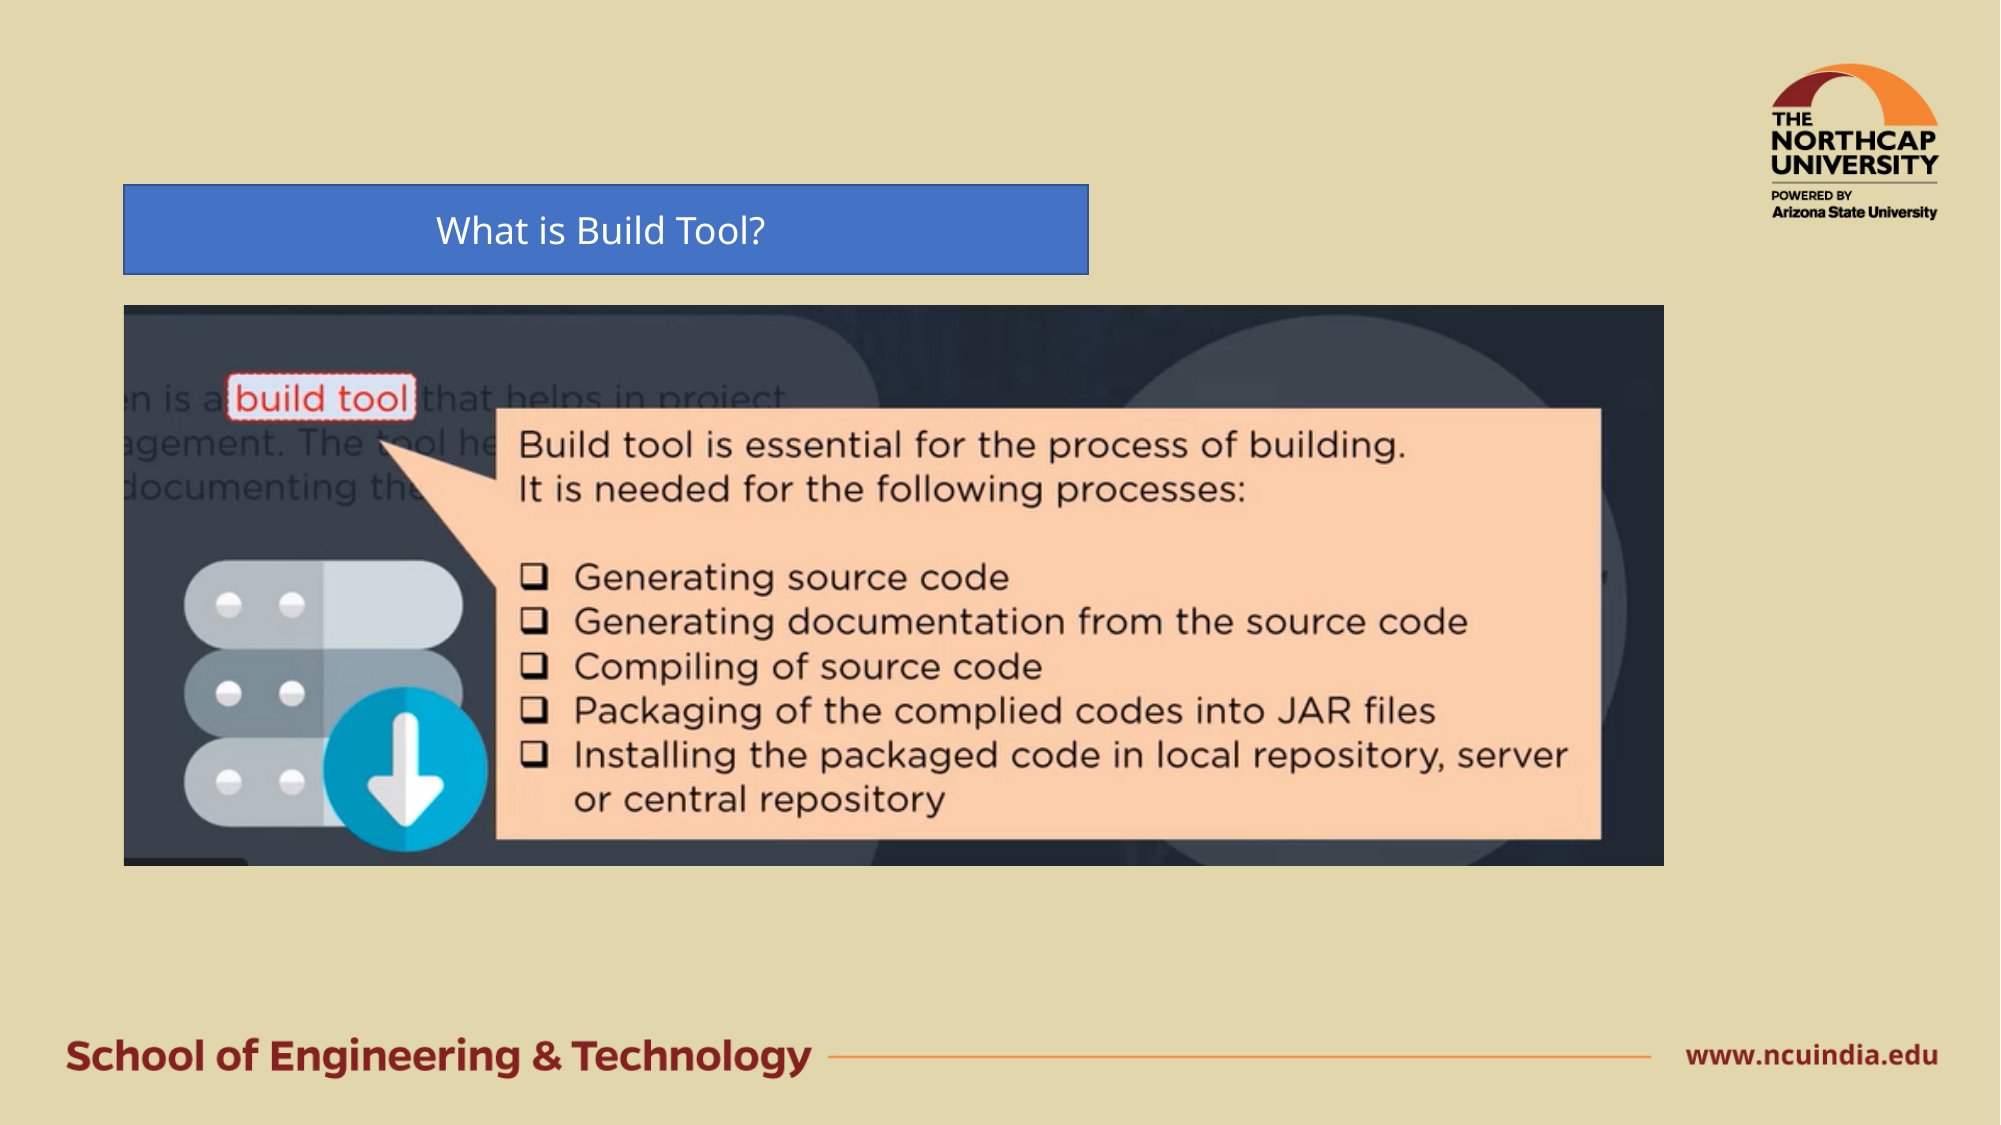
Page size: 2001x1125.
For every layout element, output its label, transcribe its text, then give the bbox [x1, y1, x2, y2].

picture [0, 0, 2000, 1125]
text_box What is Build Tool? [123, 184, 1089, 275]
